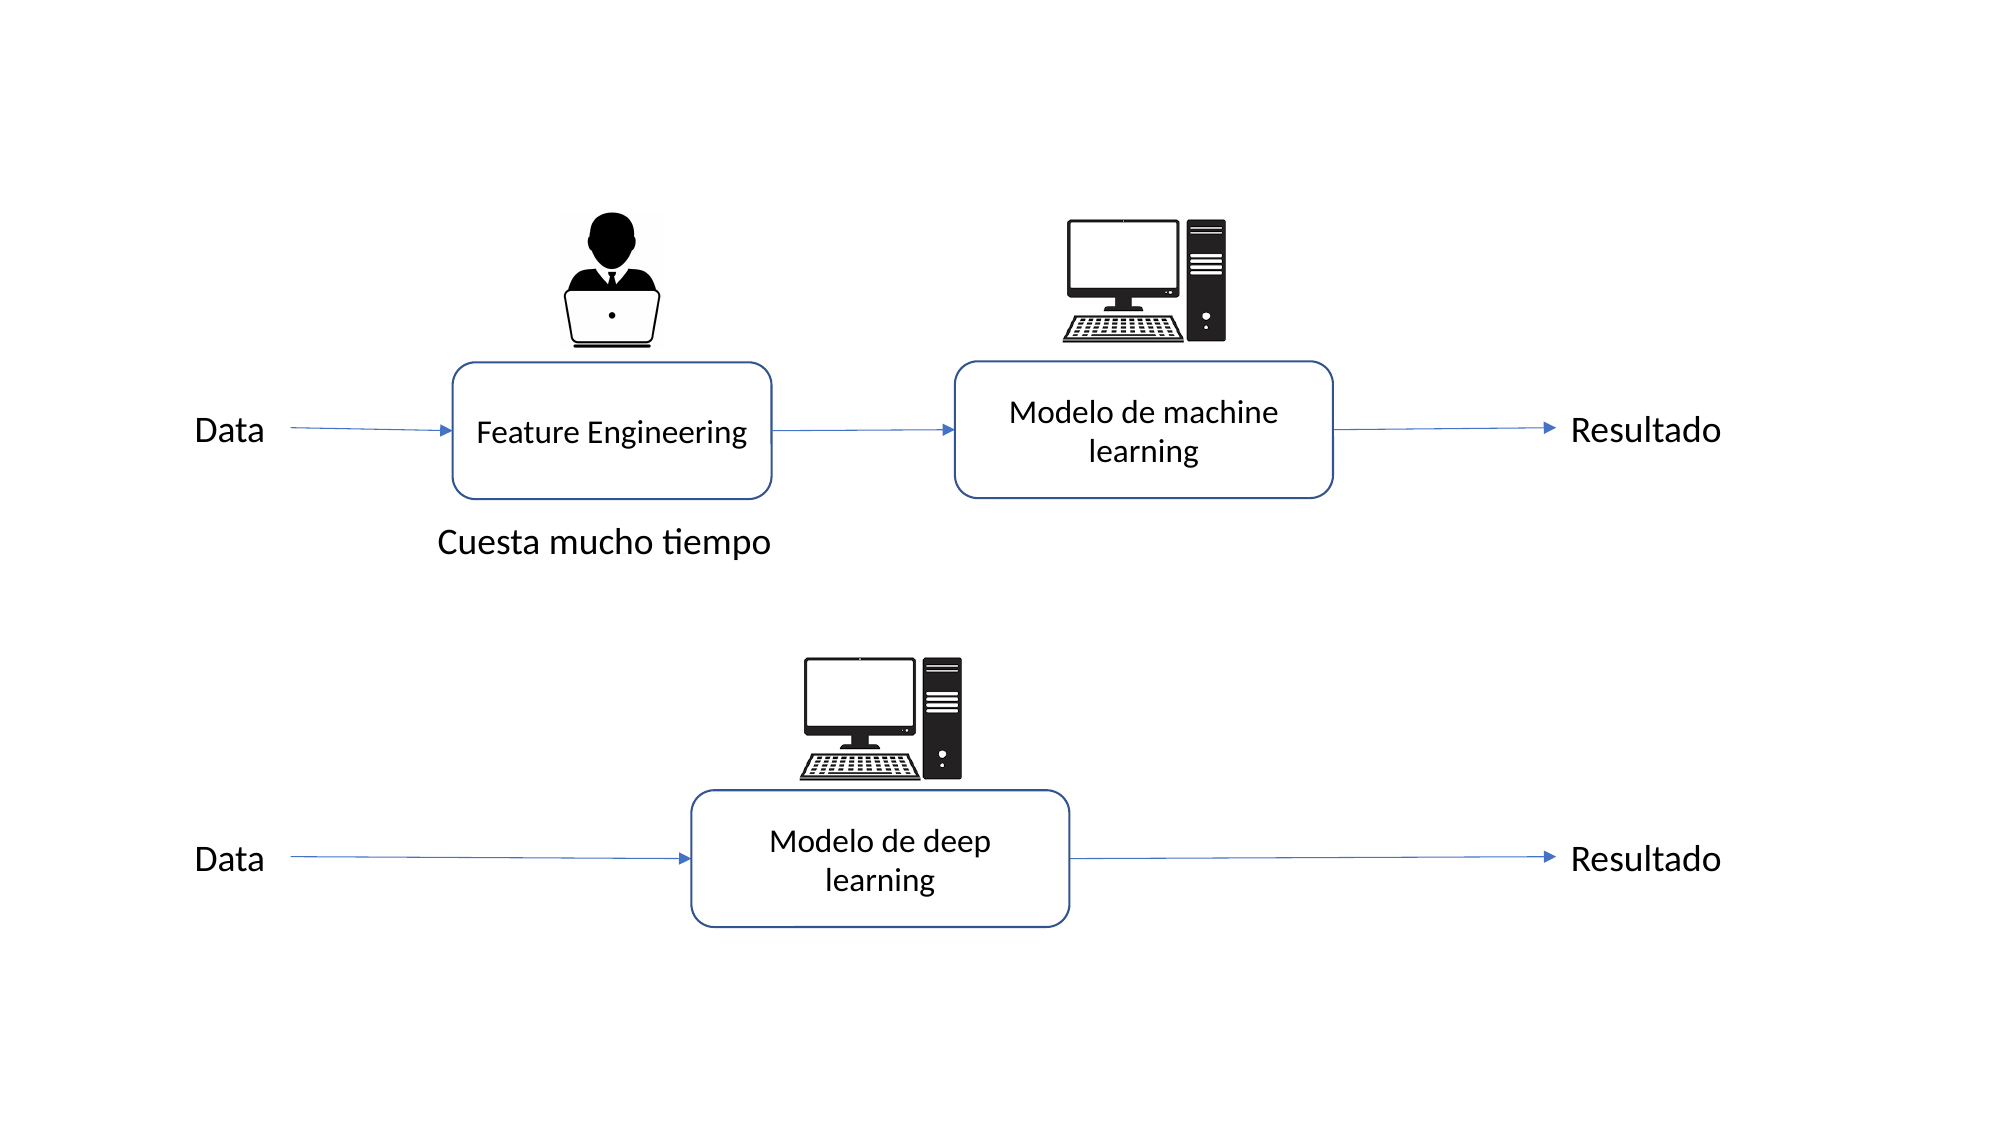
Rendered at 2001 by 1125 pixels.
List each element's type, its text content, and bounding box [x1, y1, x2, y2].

text_box Modelo de deep learning [690, 789, 1071, 929]
text_box Resultado [1556, 397, 1743, 458]
text_box Feature Engineering [451, 361, 773, 501]
picture [792, 630, 969, 807]
text_box Data [179, 397, 291, 458]
picture [560, 212, 664, 350]
text_box Resultado [1556, 826, 1743, 887]
text_box Cuesta mucho tiempo [422, 509, 801, 569]
picture [1055, 192, 1233, 369]
text_box Modelo de machine learning [953, 360, 1335, 500]
text_box Data [179, 826, 291, 887]
